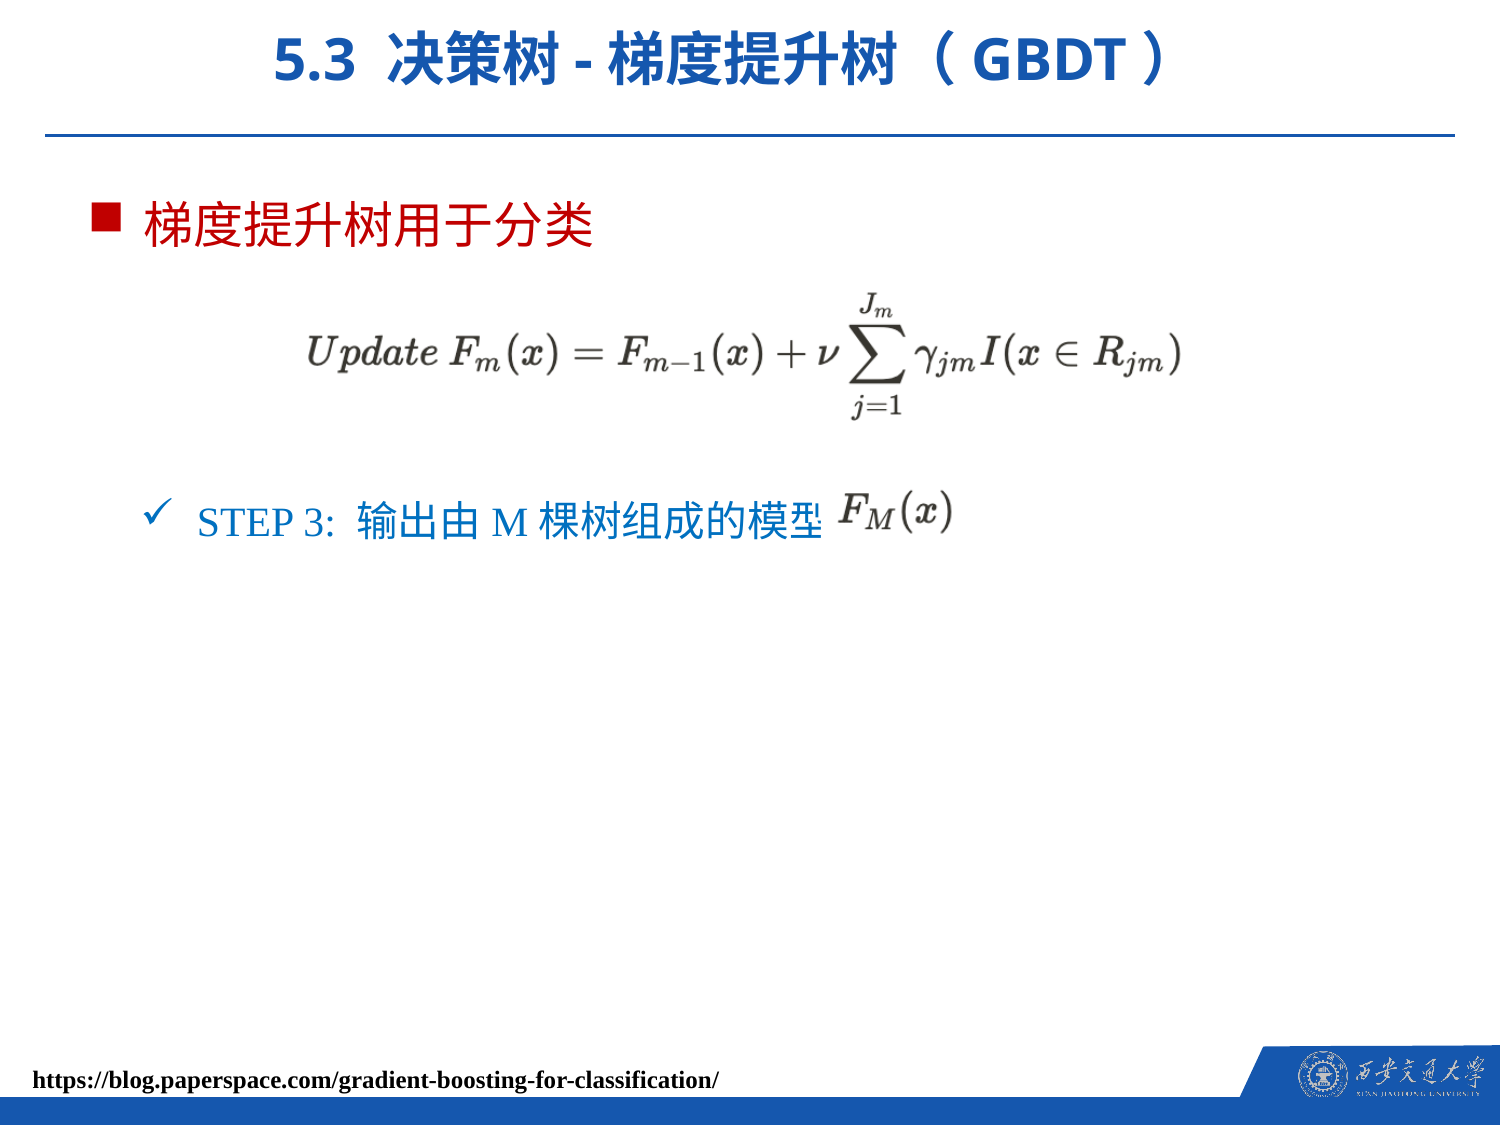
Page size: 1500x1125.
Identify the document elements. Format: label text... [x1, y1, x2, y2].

text_box https://blog.paperspace.com/gradient-boosting-for-classification/ [17, 1056, 975, 1101]
picture [288, 279, 1211, 446]
text_box 梯度提升树用于分类 [1, 168, 1325, 262]
text_box STEP 3: 输出由M棵树组成的模型 [53, 472, 846, 553]
text_box 5.3 决策树-梯度提升树（GBDT） [134, 14, 1340, 100]
picture [820, 474, 975, 551]
